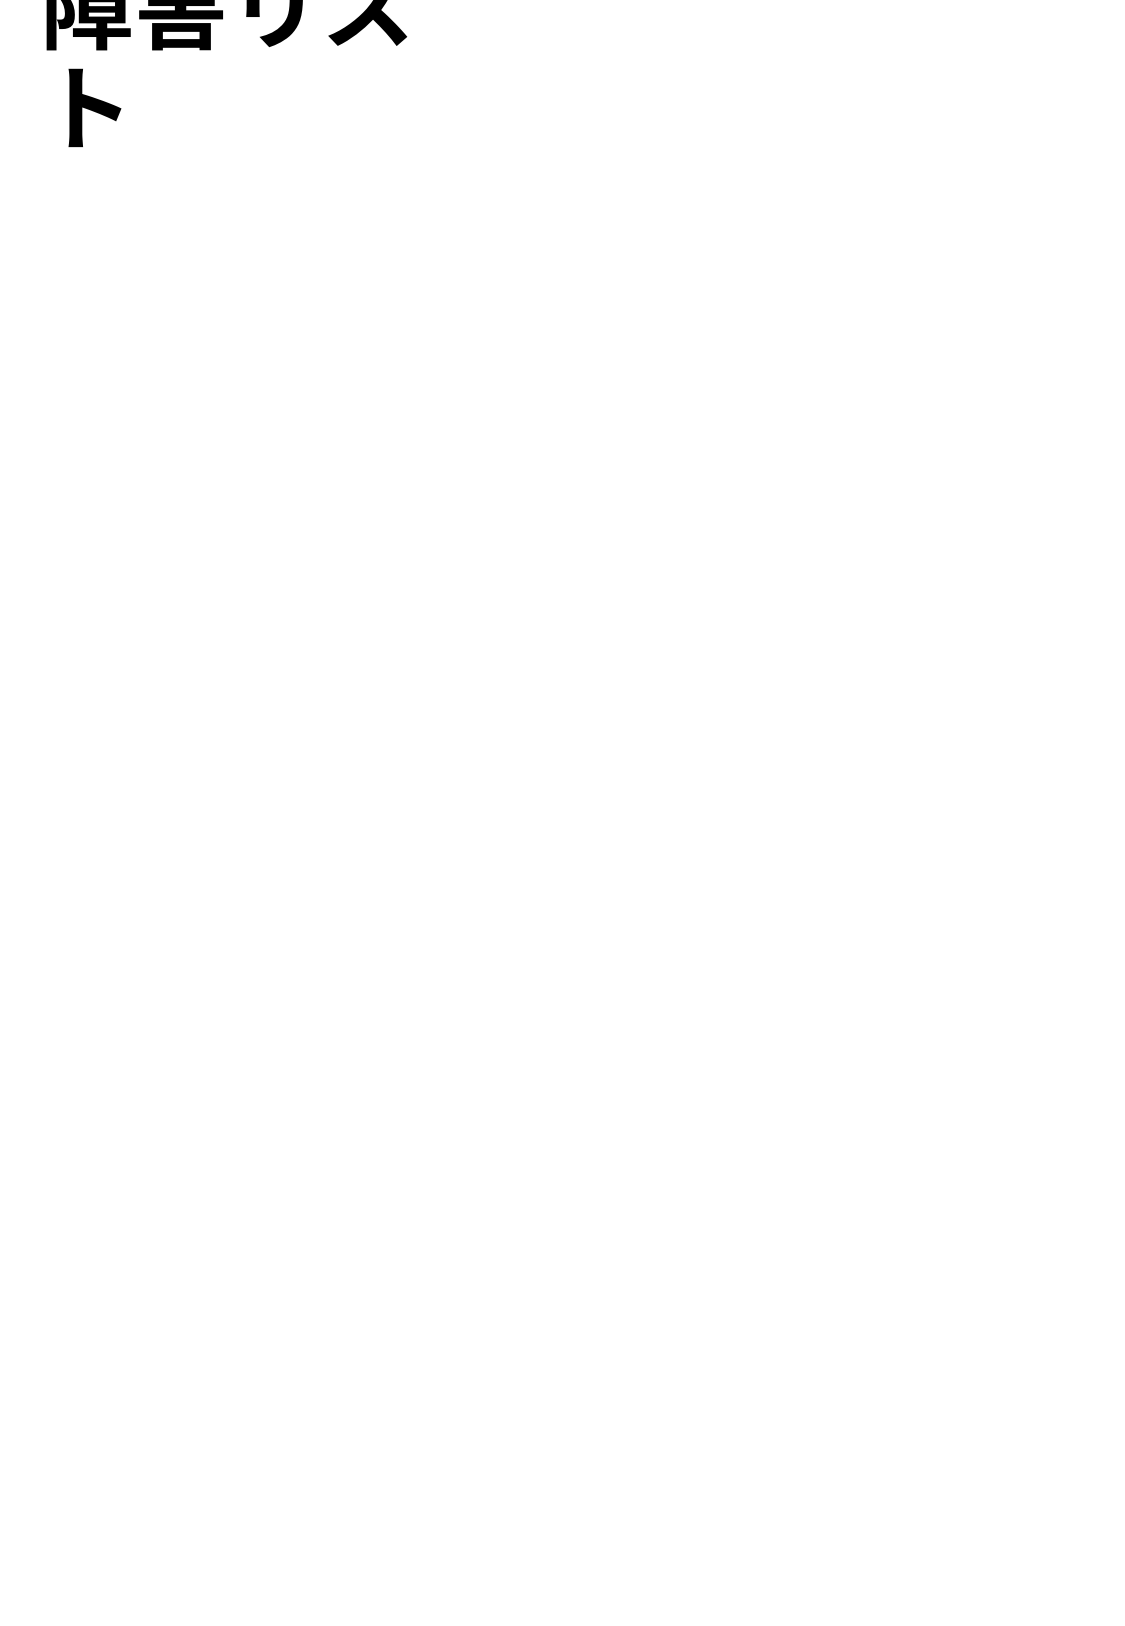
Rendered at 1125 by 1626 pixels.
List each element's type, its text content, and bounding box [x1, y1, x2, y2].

title 障害リスト [25, 45, 517, 172]
